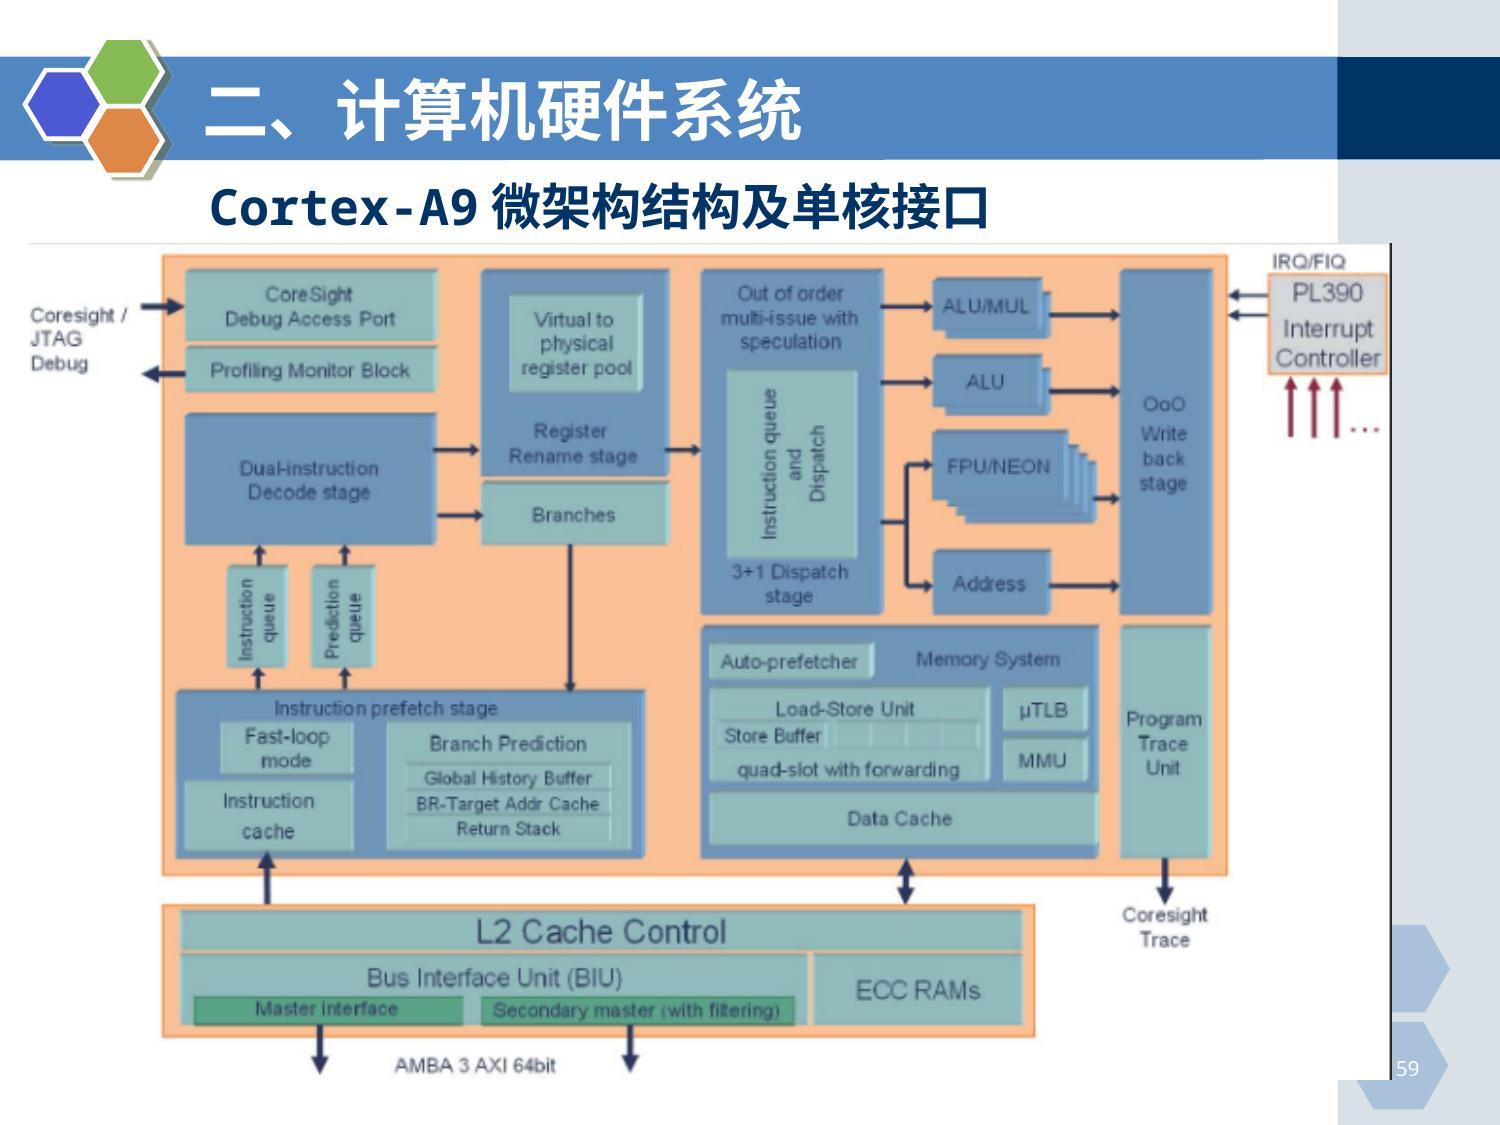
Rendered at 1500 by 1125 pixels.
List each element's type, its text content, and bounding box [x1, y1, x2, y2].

slide_number 59 [1394, 1047, 1435, 1086]
text_box 二、计算机硬件系统 [187, 62, 1288, 155]
picture [29, 243, 1392, 1081]
text_box Cortex-A9微架构结构及单核接口 [194, 168, 1173, 241]
